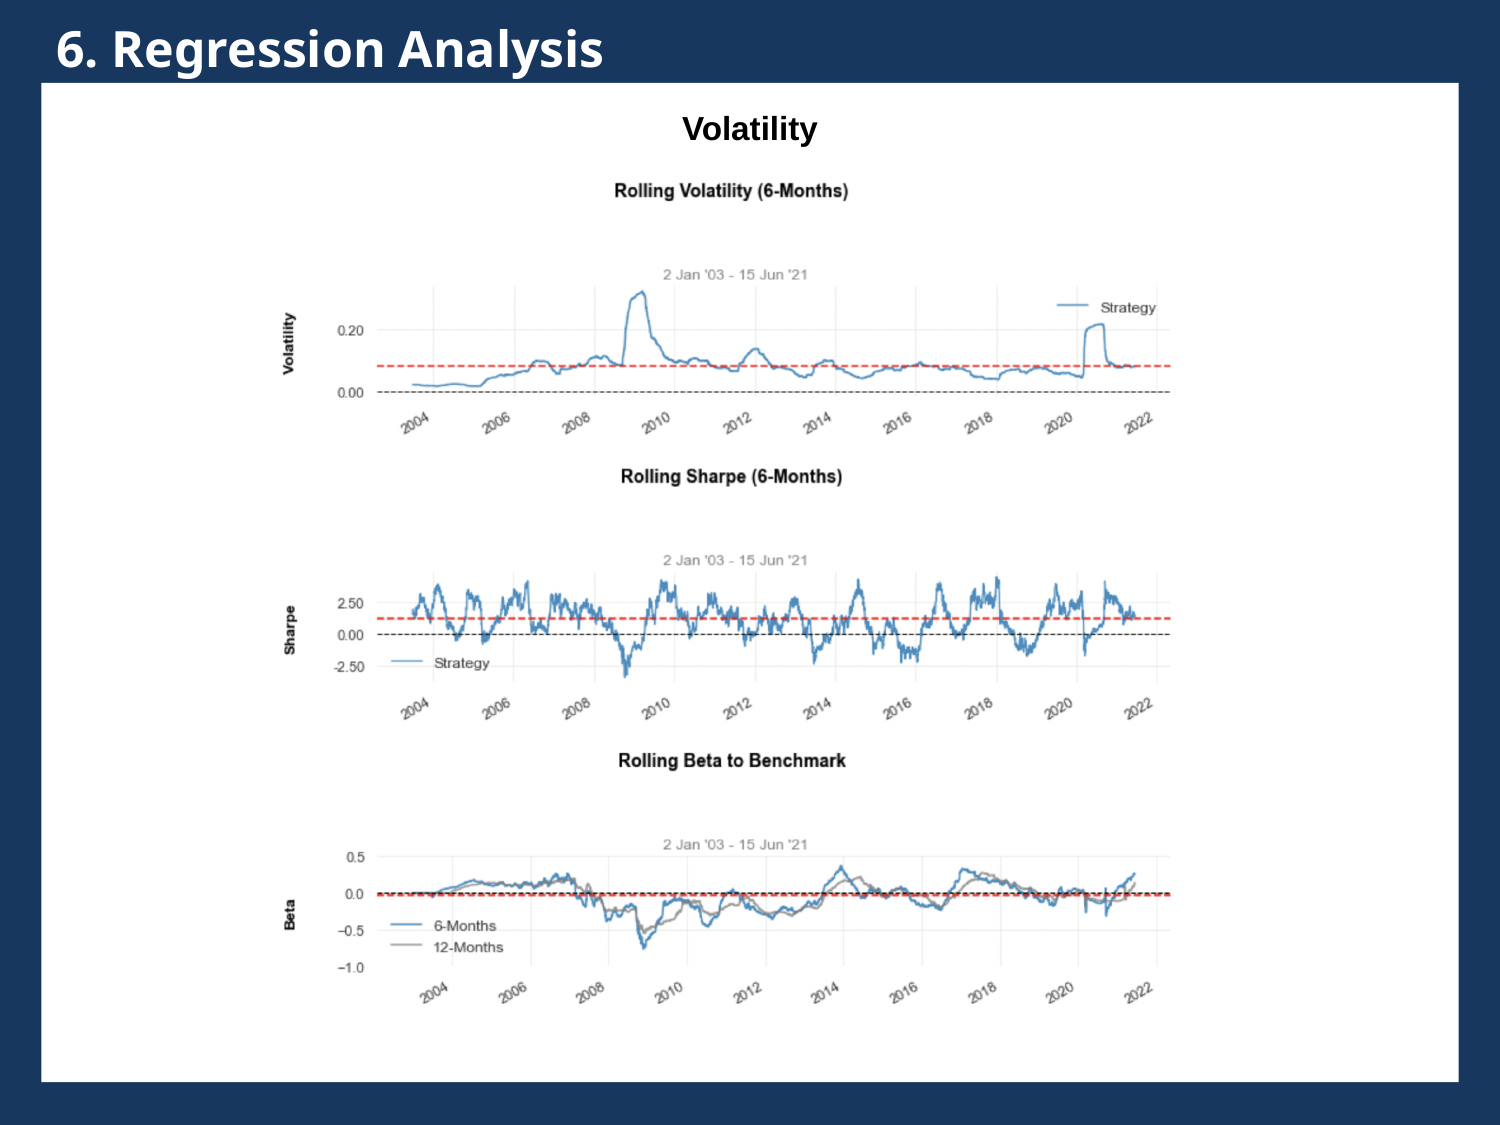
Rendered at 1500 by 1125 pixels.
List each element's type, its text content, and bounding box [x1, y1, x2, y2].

text_box 6. Regression Analysis [41, 10, 1152, 86]
text_box Volatility [572, 99, 928, 155]
text_box Vascular smooth muscle cell glycolytic metabolism. z [39, 81, 1461, 1084]
picture [265, 174, 1184, 1005]
